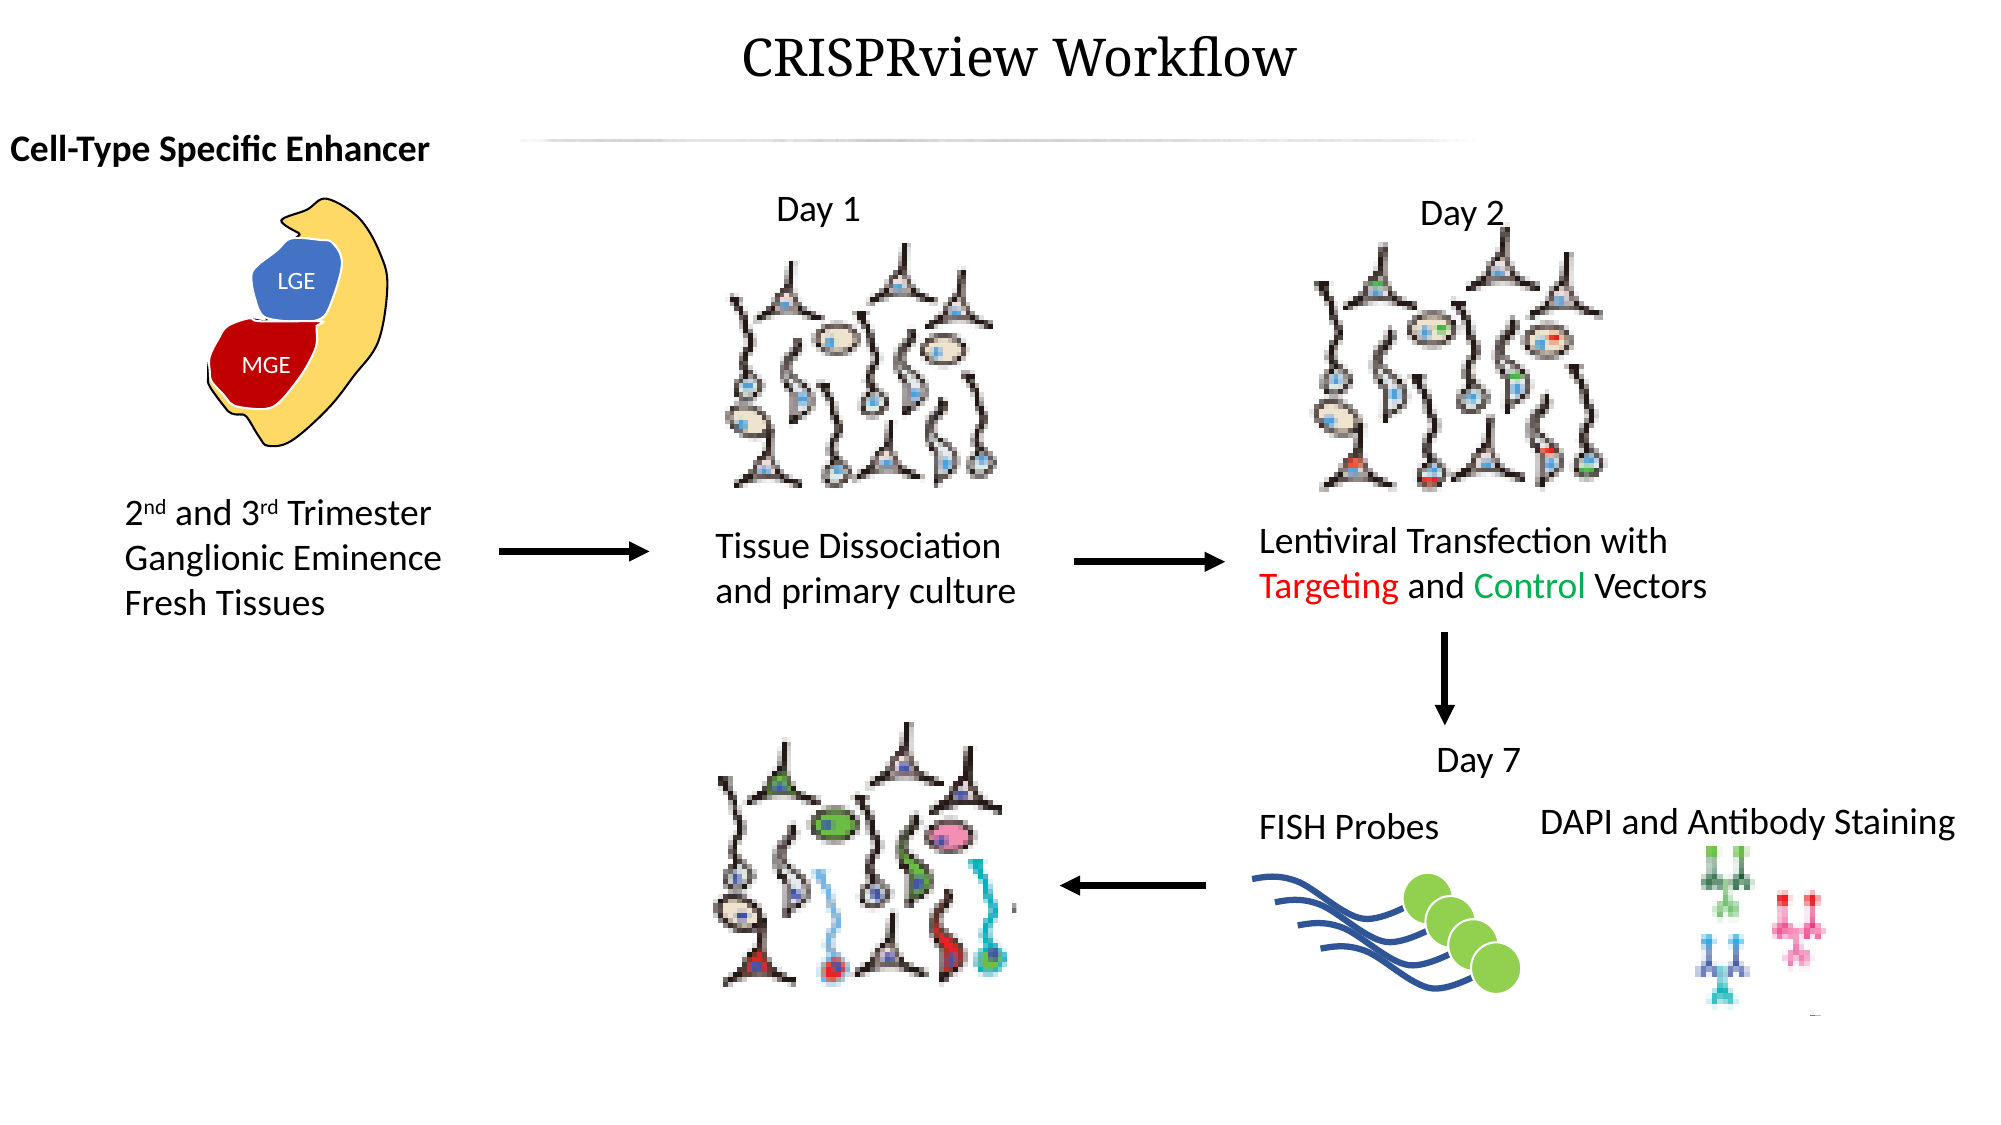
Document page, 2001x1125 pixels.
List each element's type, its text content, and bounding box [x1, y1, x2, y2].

text_box 2nd and 3rd Trimester Ganglionic Eminence Fresh Tissues [109, 480, 484, 631]
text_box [1244, 794, 1525, 994]
text_box Tissue Dissociation and primary culture [700, 513, 1075, 619]
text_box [1525, 789, 1985, 1016]
text_box Lentiviral Transfection with Targeting and Control Vectors [1244, 508, 1751, 614]
text_box Day 2 [1405, 181, 1590, 220]
text_box CRISPRview Workflow [91, 16, 1948, 94]
text_box Day 7 [1421, 727, 1558, 787]
picture [704, 234, 1002, 534]
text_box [191, 221, 403, 428]
picture [708, 718, 1017, 1021]
text_box Day 1 [761, 176, 946, 234]
picture [1298, 220, 1620, 523]
text_box Cell-Type Specific Enhancer [0, 116, 450, 176]
